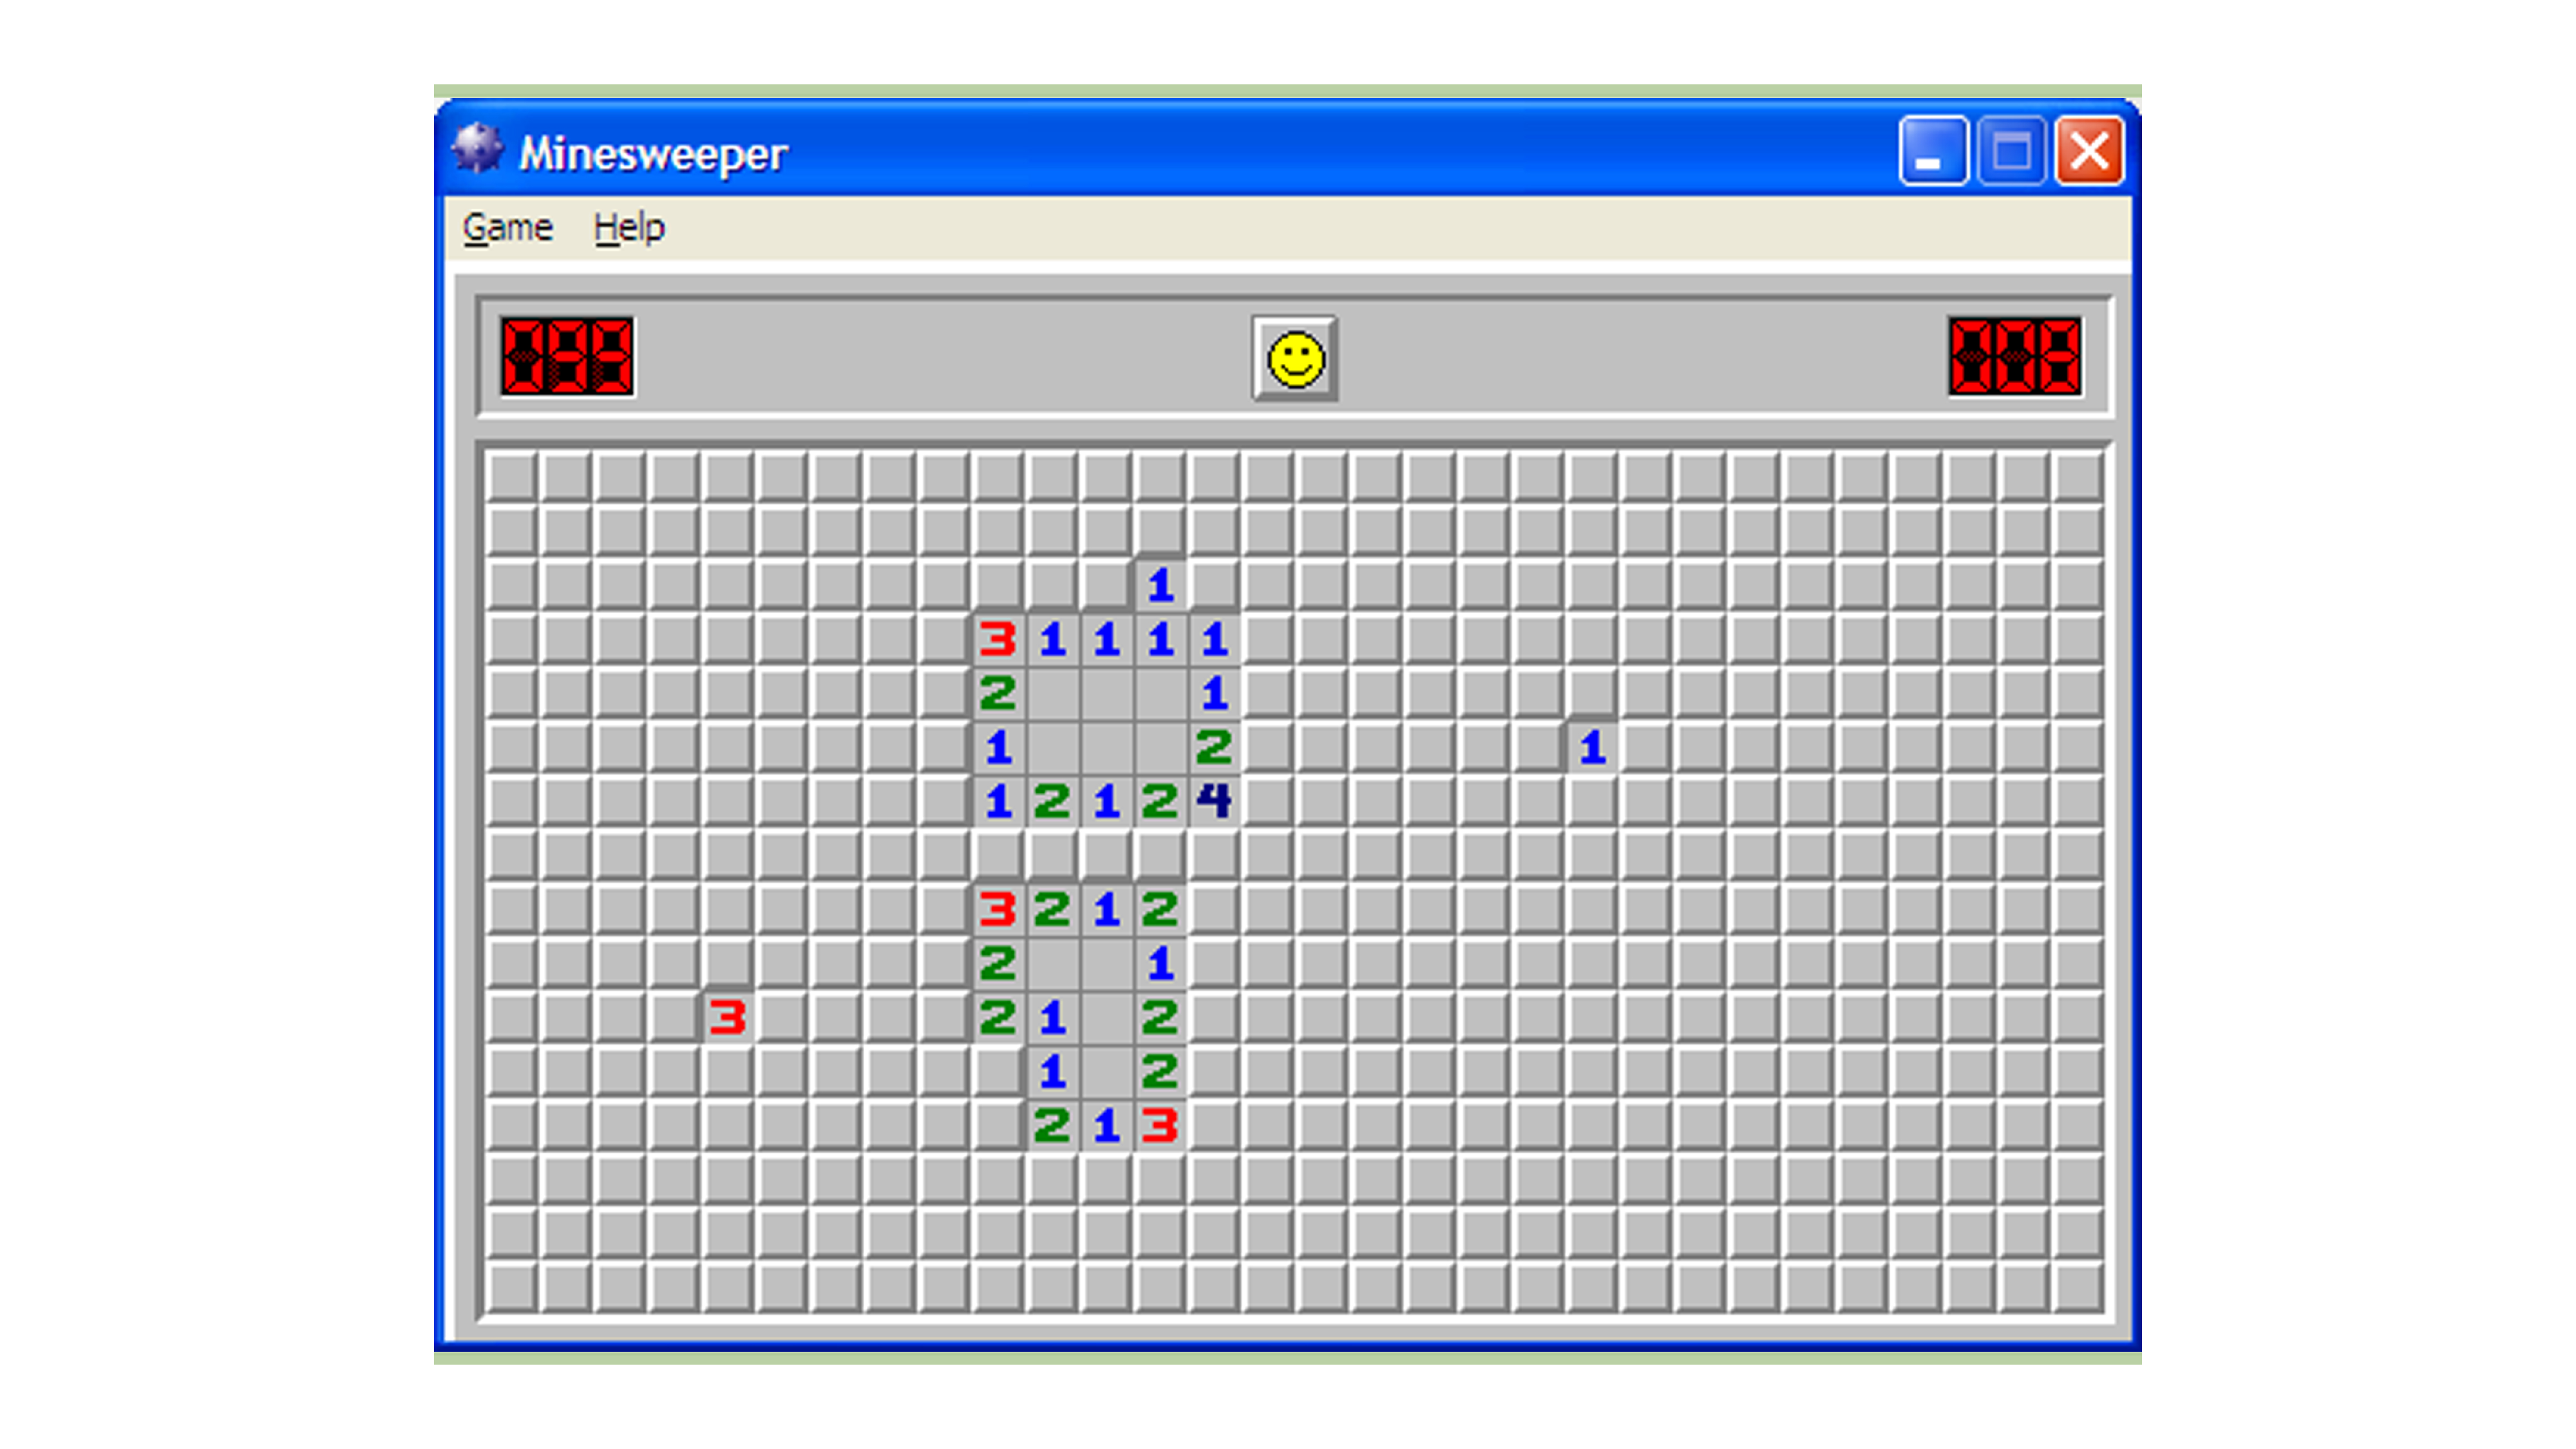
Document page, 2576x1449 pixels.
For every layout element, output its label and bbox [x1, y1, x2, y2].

picture [434, 84, 2142, 1365]
